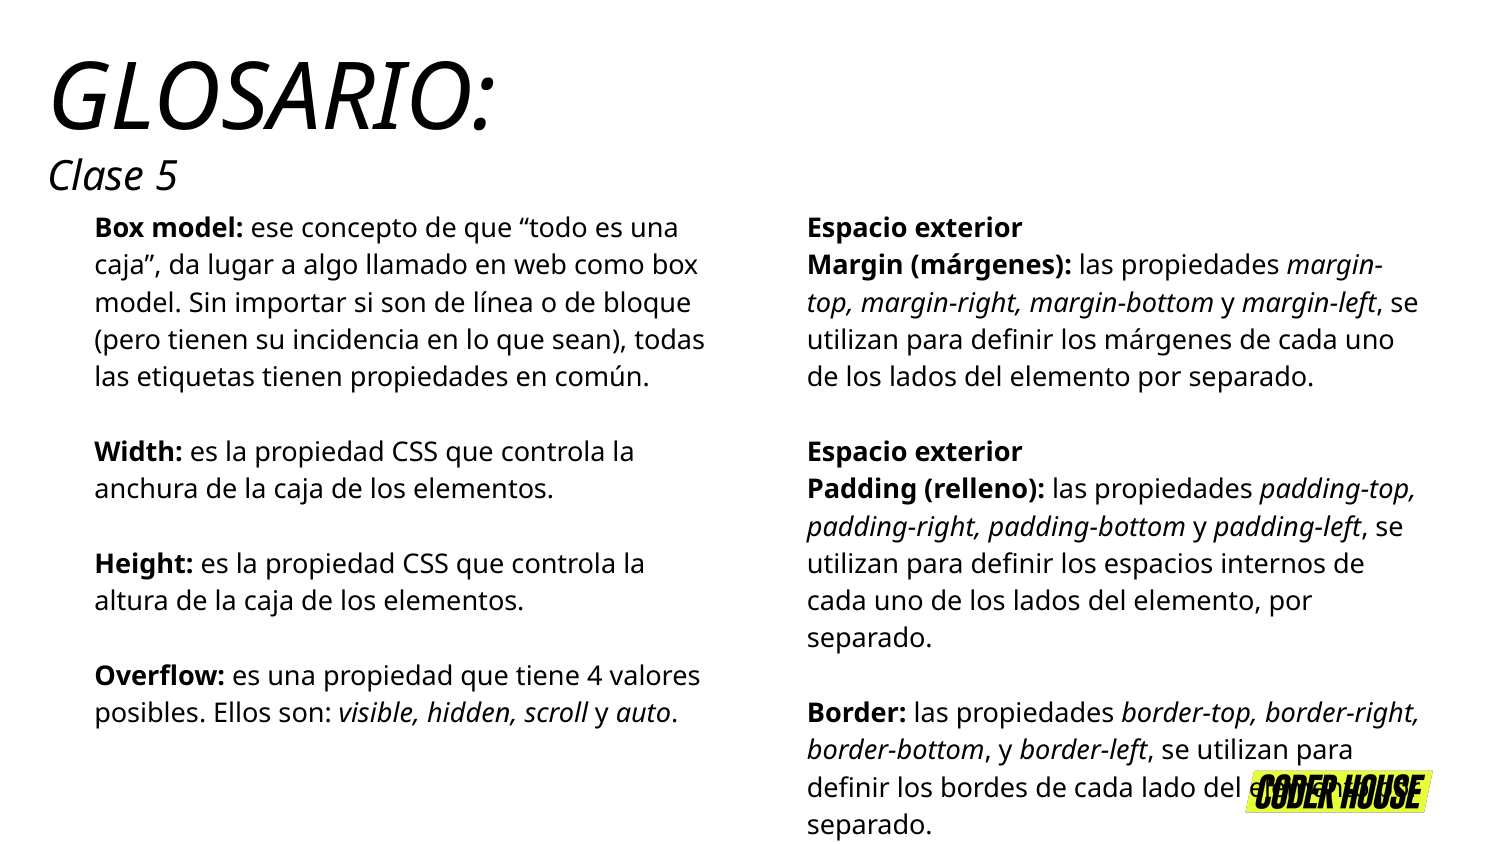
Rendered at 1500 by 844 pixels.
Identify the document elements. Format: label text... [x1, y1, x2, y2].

text_box Espacio exterior Margin (márgenes): las propiedades margin-top, margin-right, margin-bottom y margin-left, se utilizan para definir los márgenes de cada uno de los lados del elemento por separado. Espacio exterior Padding (relleno): las propiedades padding-top, padding-right, padding-bottom y padding-left, se utilizan para definir los espacios internos de cada uno de los lados del elemento, por separado. Border: las propiedades border-top, border-right, border-bottom, y border-left, se utilizan para definir los bordes de cada lado del elemento por separado. [791, 190, 1436, 782]
text_box GLOSARIO: Clase 5 [32, 21, 1414, 184]
text_box Box model: ese concepto de que “todo es una caja”, da lugar a algo llamado en web como box model. Sin importar si son de línea o de bloque (pero tienen su incidencia en lo que sean), todas las etiquetas tienen propiedades en común. Width: es la propiedad CSS que controla la anchura de la caja de los elementos. Height: es la propiedad CSS que controla la altura de la caja de los elementos. Overflow: es una propiedad que tiene 4 valores posibles. Ellos son: visible, hidden, scroll y auto. [79, 190, 724, 782]
picture [1241, 764, 1437, 819]
